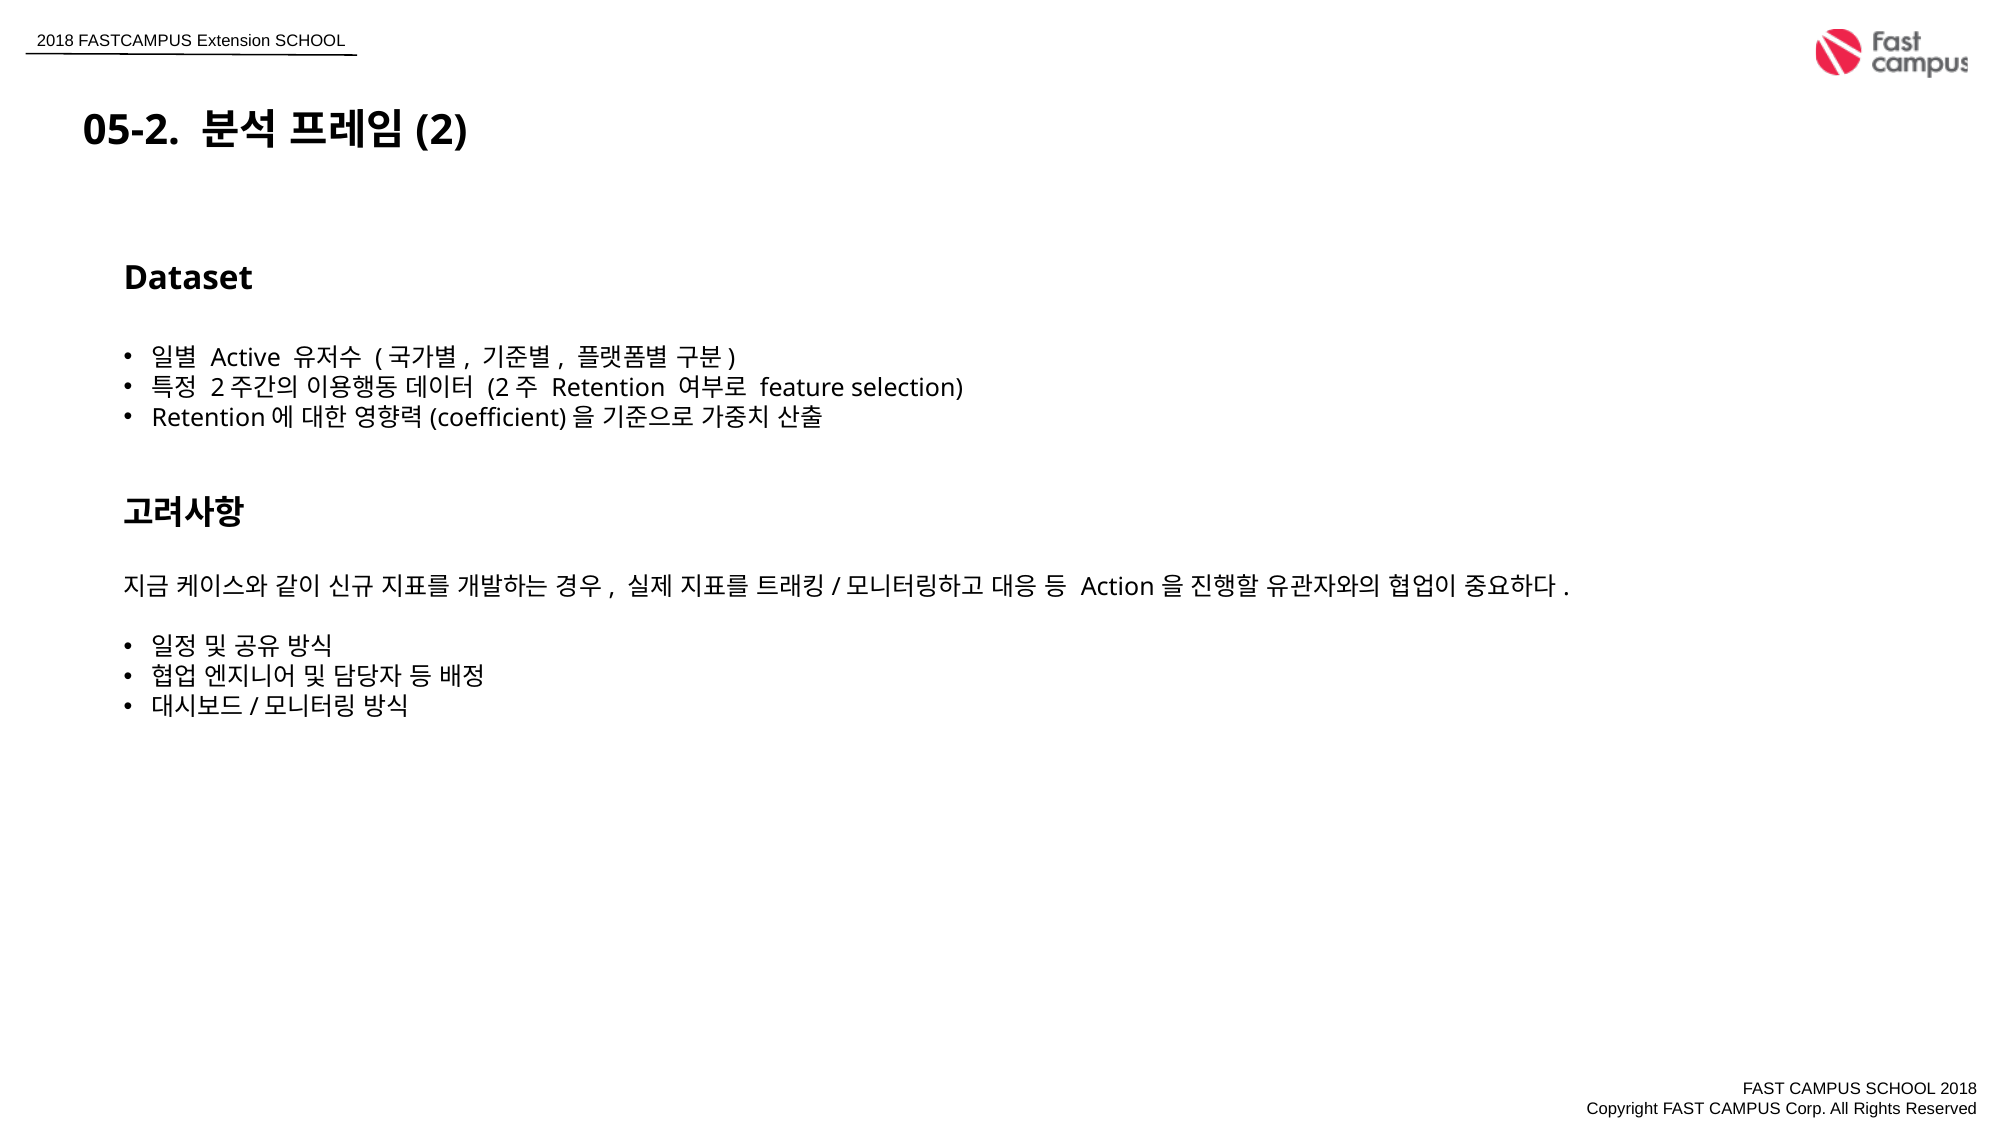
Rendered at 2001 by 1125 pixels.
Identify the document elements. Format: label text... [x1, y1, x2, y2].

text_box 05-2. 분석 프레임(2) [68, 95, 1198, 161]
text_box Dataset 일별 Active 유저수 (국가별, 기준별, 플랫폼별 구분) 특정 2주간의 이용행동 데이터 (2주 Retention 여부로 feature selection) Retention에 대한 영향력(coefficient)을 기준으로 가중치 산출 고려사항 지금 케이스와 같이 신규 지표를 개발하는 경우, 실제 지표를 트래킹/모니터링하고 대응 등 Action을 진행할 유관자와의 협업이 중요하다. 일정 및 공유 방식 협업 엔지니어 및 담당자 등 배정 대시보드/모니터링 방식 [108, 248, 1779, 798]
